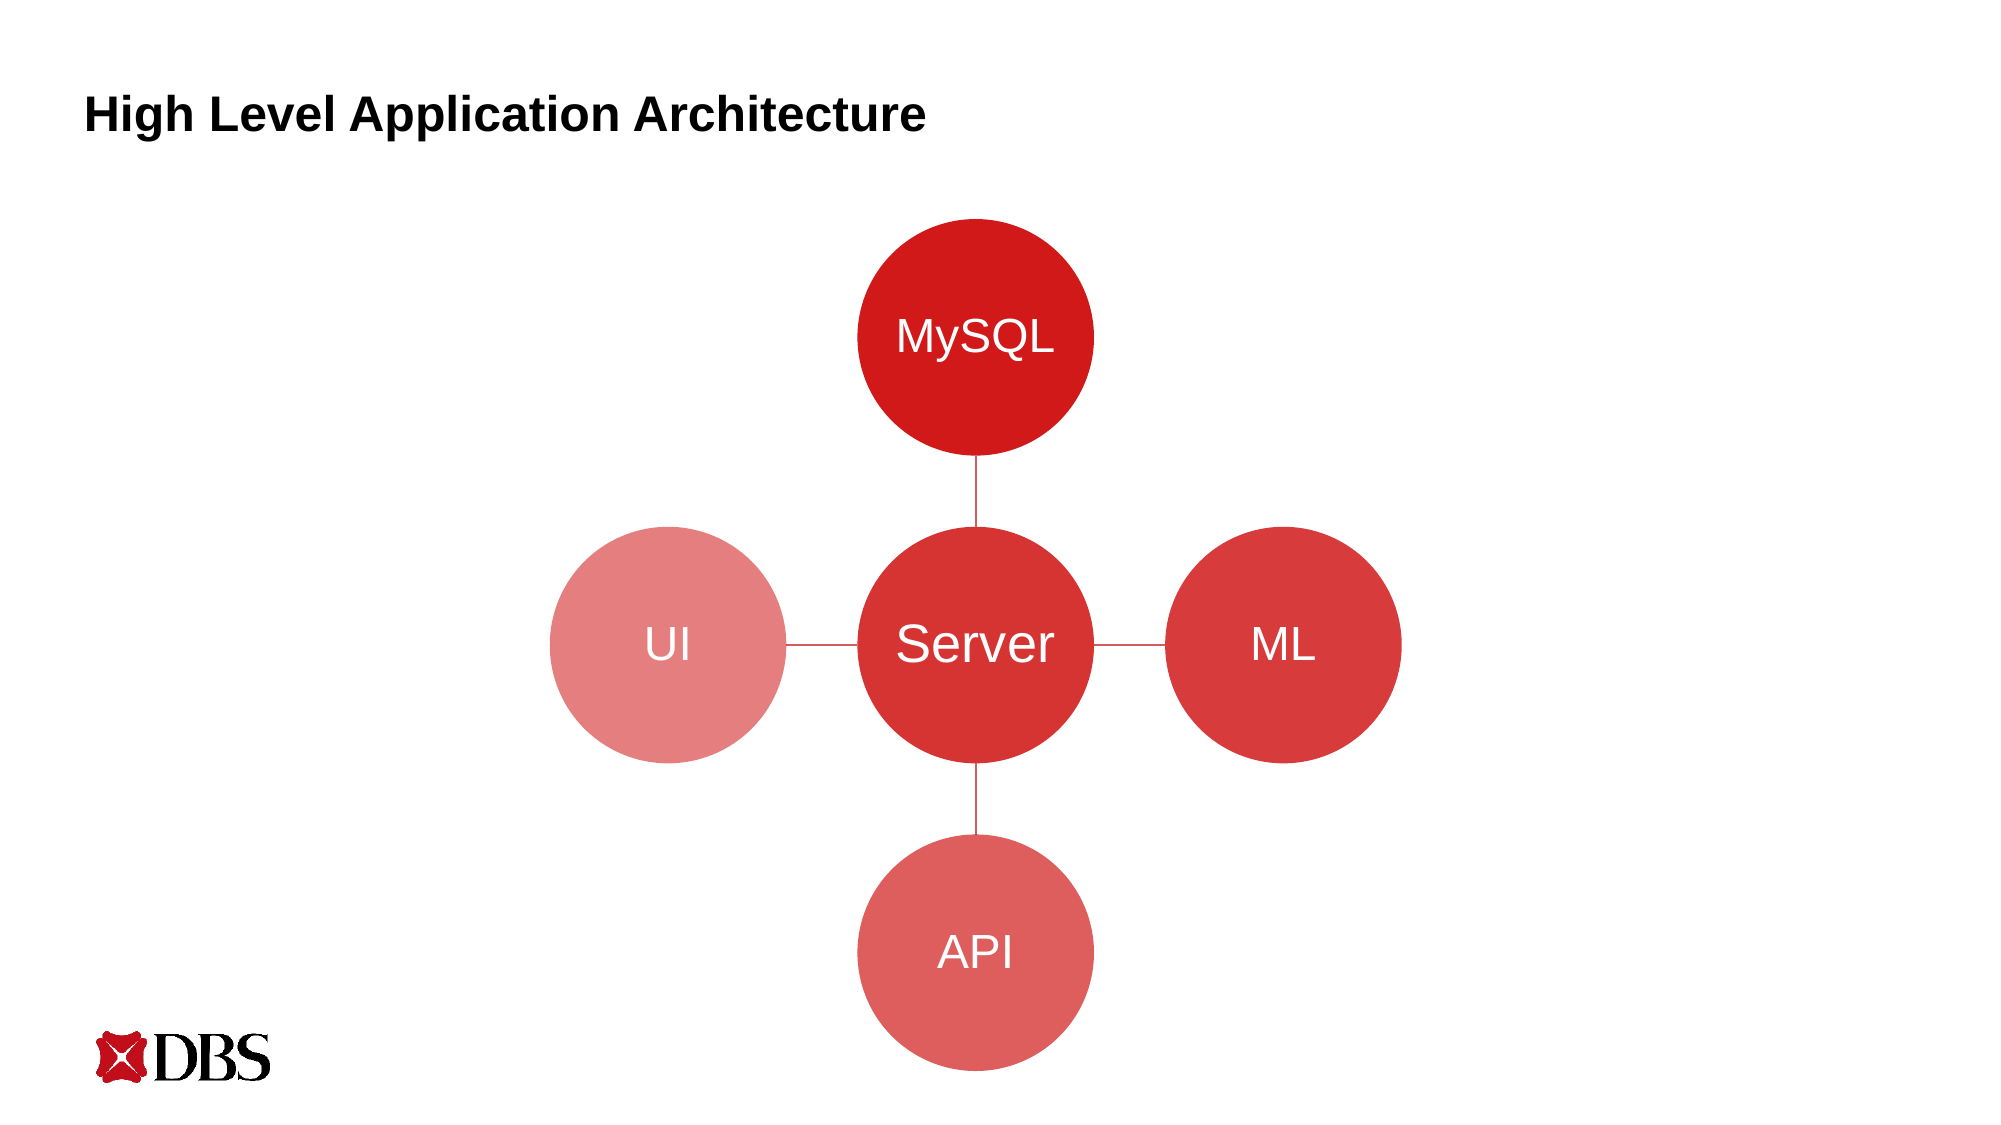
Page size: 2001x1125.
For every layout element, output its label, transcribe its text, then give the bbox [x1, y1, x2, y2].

picture [96, 1031, 270, 1083]
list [160, 218, 1792, 1072]
title High Level Application Architecture [69, 74, 1467, 169]
